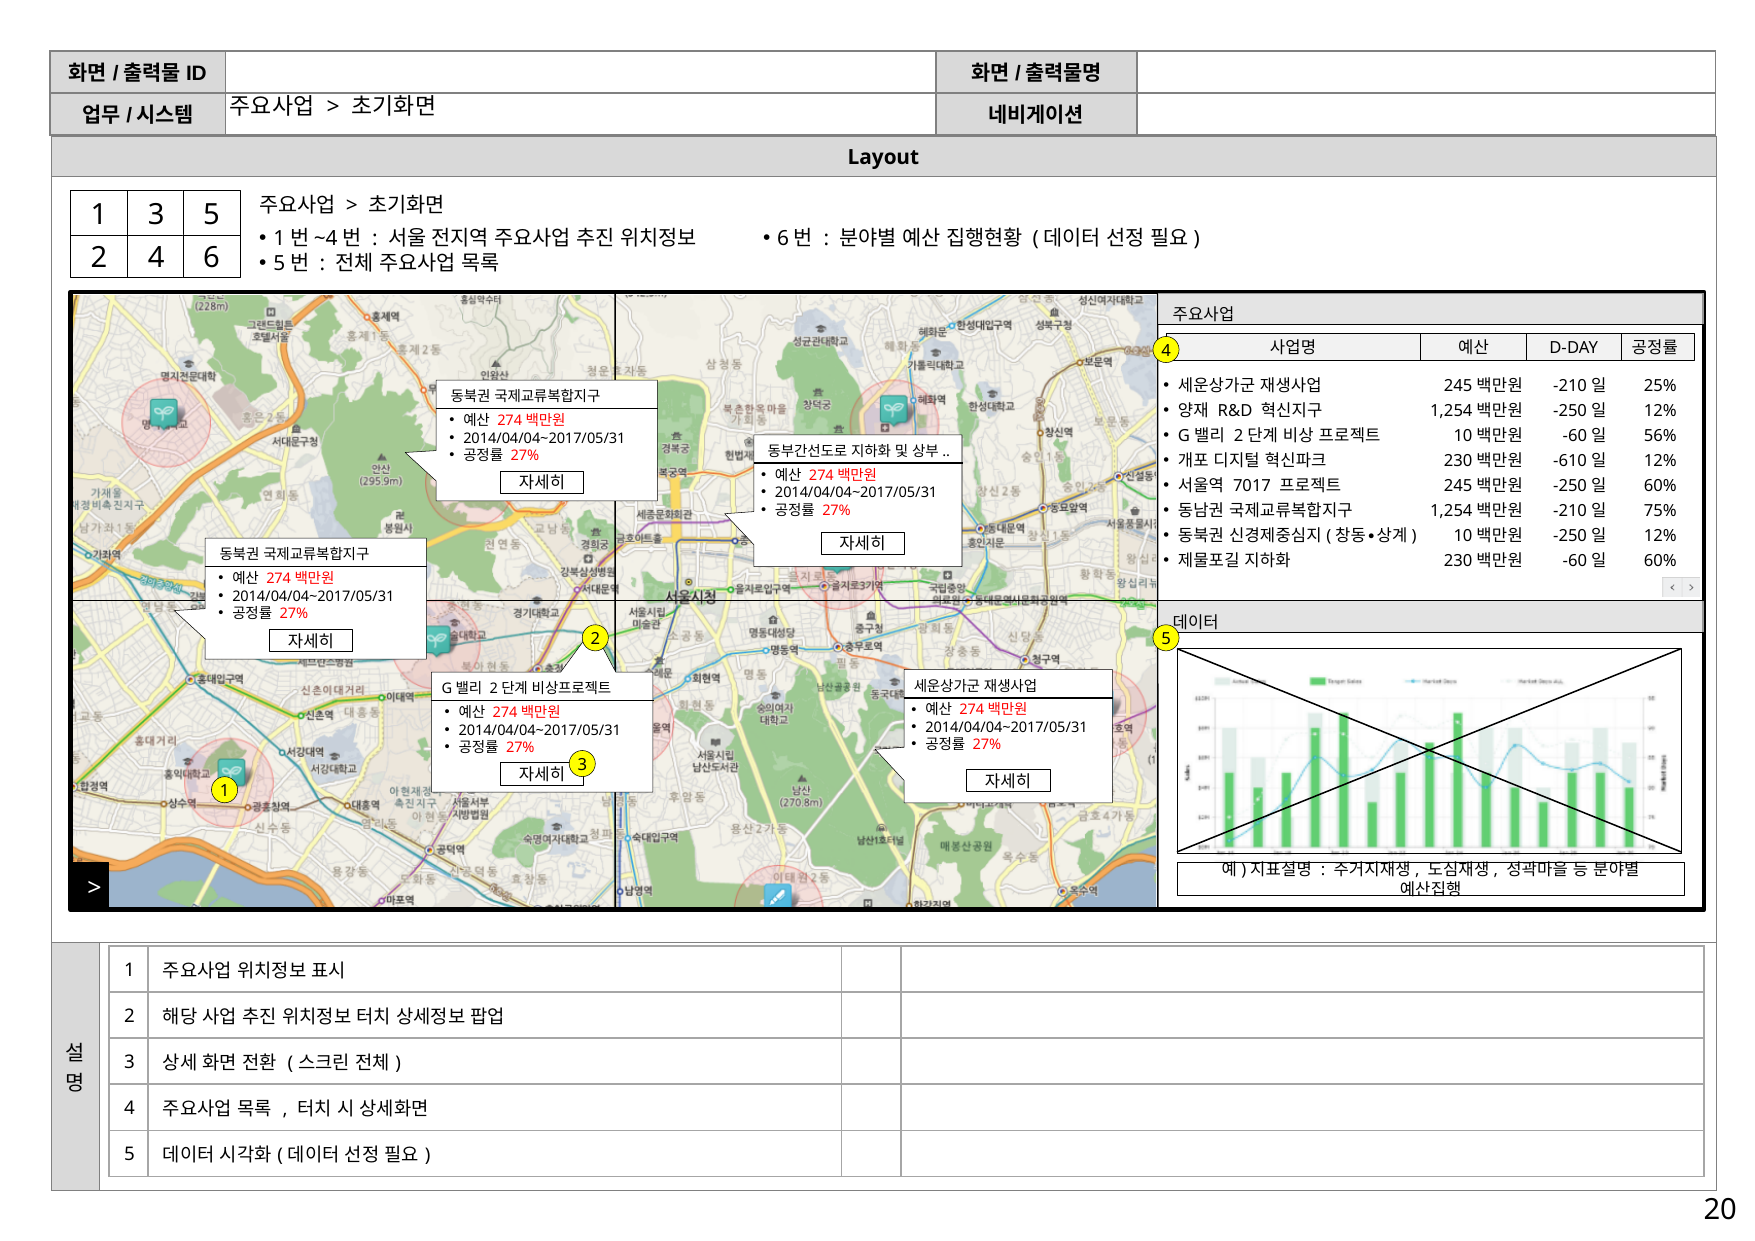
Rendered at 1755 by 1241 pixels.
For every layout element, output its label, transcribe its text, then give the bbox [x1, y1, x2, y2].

text_box 1번~4번 : 서울 전지역 주요사업 추진 위치정보 5번 : 전체 주요사업 목록 [244, 224, 748, 282]
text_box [431, 379, 659, 502]
text_box 4 [126, 233, 181, 280]
table_cell [842, 1039, 900, 1083]
table_cell [842, 1085, 900, 1130]
text_box 6 [181, 233, 242, 280]
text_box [200, 537, 428, 660]
table_cell [902, 993, 1703, 1037]
table_header [842, 947, 900, 991]
text_box 2 [68, 233, 126, 280]
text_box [899, 668, 1114, 804]
table_cell 5 [110, 1131, 147, 1176]
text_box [1176, 648, 1682, 853]
table_cell 3 [110, 1039, 147, 1083]
table_cell 상세 화면 전환 (스크린 전체) [149, 1039, 841, 1083]
table_header 주요사업 위치정보 표시 [149, 947, 841, 991]
table_cell 데이터 시각화(데이터 선정 필요) [149, 1131, 841, 1176]
table_cell 4 [110, 1085, 147, 1130]
table_cell 2 [110, 993, 147, 1037]
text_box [749, 434, 969, 567]
table_header 1 [110, 947, 147, 991]
table_cell [902, 1131, 1703, 1176]
picture [1662, 575, 1701, 597]
text_box 1 [68, 188, 126, 233]
text_box 5 [181, 188, 242, 233]
table_cell 해당 사업 추진 위치정보 터치 상세정보 팝업 [149, 993, 841, 1037]
table_cell [902, 1085, 1703, 1130]
table_header [902, 947, 1703, 991]
text_box 3 [126, 188, 181, 233]
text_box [426, 671, 654, 793]
table_cell [842, 1131, 900, 1176]
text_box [70, 291, 1705, 911]
text_box 주요사업 > 초기화면 [214, 84, 452, 127]
table_cell [842, 993, 900, 1037]
table_cell 주요사업 목록 , 터치 시 상세화면 [149, 1085, 841, 1130]
text_box 주요사업 > 초기화면 [244, 183, 1704, 224]
text_box 6번 : 분야별 예산 집행현황 (데이터 선정 필요) [748, 217, 1251, 257]
table_cell [902, 1039, 1703, 1083]
